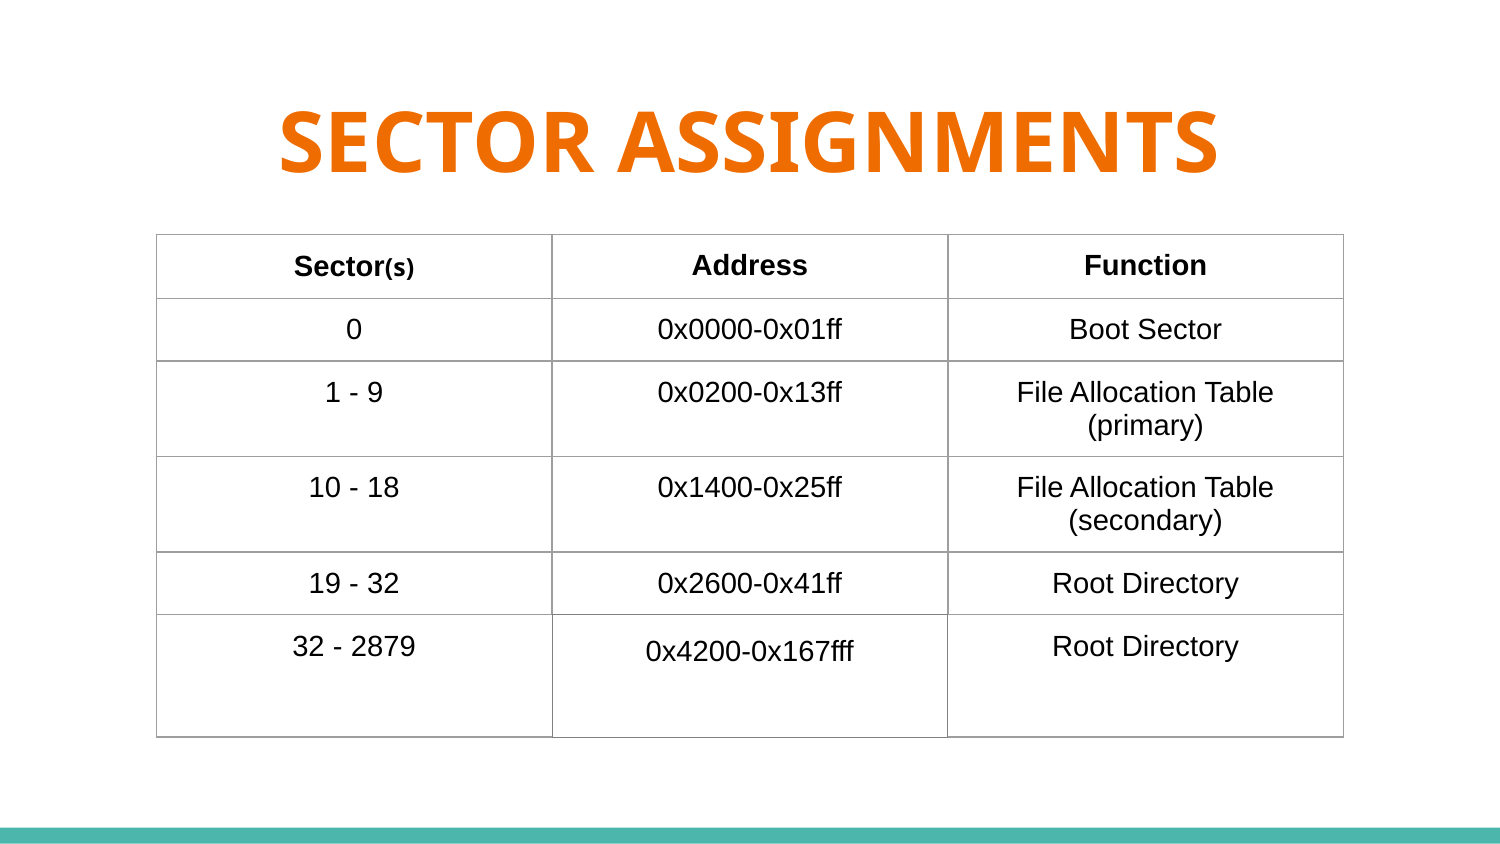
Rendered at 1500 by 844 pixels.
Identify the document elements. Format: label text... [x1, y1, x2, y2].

table_header Sector(s) [157, 235, 551, 298]
table_cell Root Directory [948, 615, 1343, 736]
title SECTOR ASSIGNMENTS [51, 72, 1449, 189]
table_cell 32 - 2879 [157, 615, 552, 736]
table_cell Root Directory [949, 553, 1343, 614]
table_cell Boot Sector [949, 299, 1343, 360]
table_header Address [553, 235, 947, 298]
table_cell 1 - 9 [157, 362, 551, 456]
table_cell 0x2600-0x41ff [553, 553, 947, 614]
table_header Function [949, 235, 1343, 298]
table_cell 0x1400-0x25ff [553, 457, 947, 551]
table_cell 0x4200-0x167fff [553, 615, 947, 737]
table_cell 19 - 32 [157, 553, 551, 614]
table_cell File Allocation Table (primary) [949, 362, 1343, 456]
table_cell 0x0200-0x13ff [553, 362, 947, 456]
table_cell 0x0000-0x01ff [553, 299, 947, 360]
table_cell File Allocation Table (secondary) [949, 457, 1343, 551]
table_cell 0 [157, 299, 551, 360]
table_cell 10 - 18 [157, 457, 551, 551]
